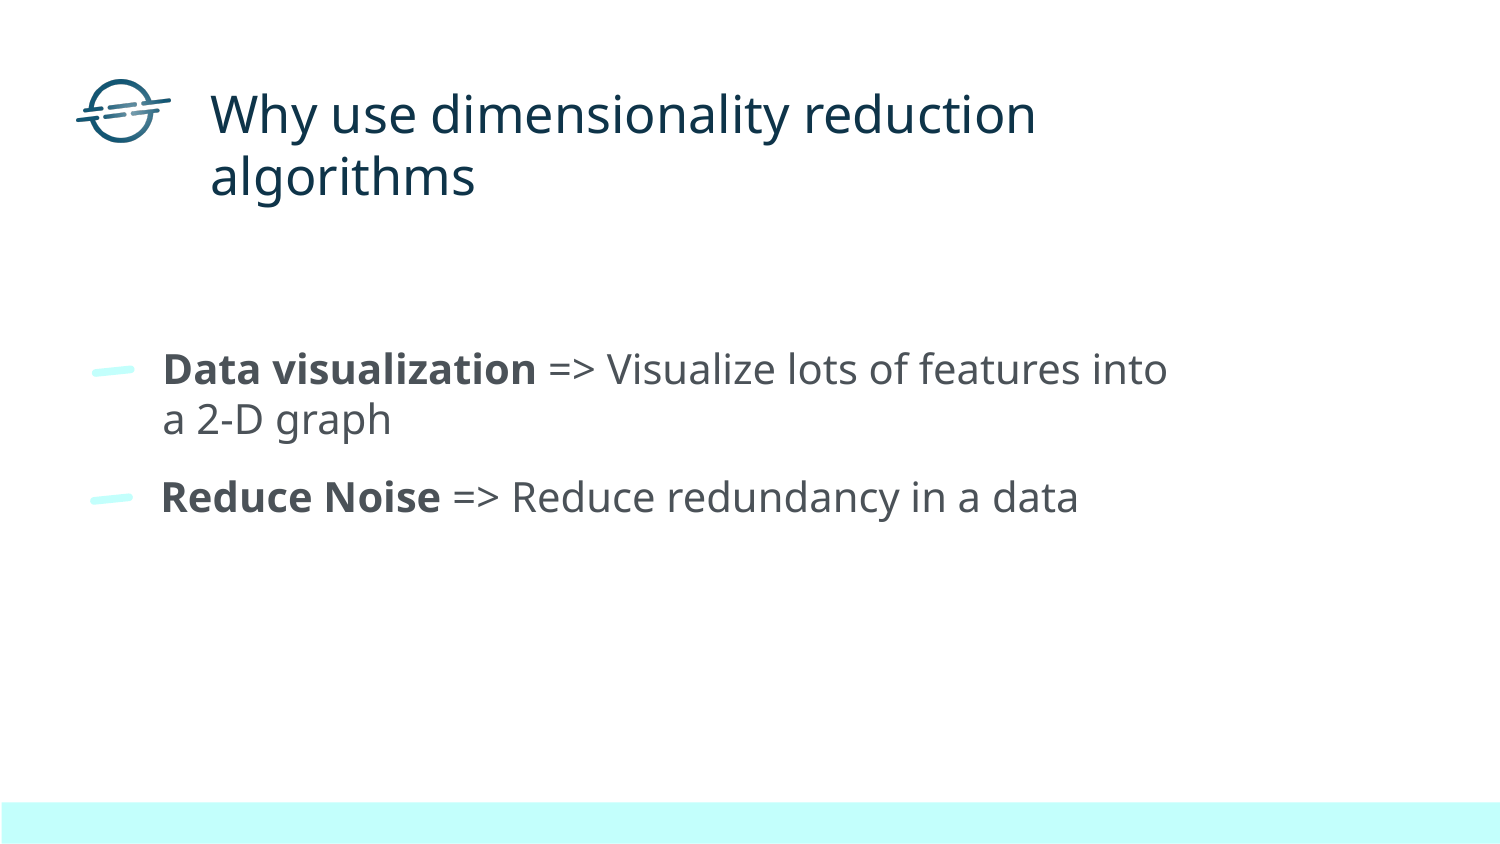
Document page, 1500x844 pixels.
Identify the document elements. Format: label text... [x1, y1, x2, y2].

title Why use dimensionality reduction algorithms [195, 66, 1068, 154]
picture [75, 78, 171, 143]
text_box [91, 365, 135, 377]
title Data visualization => Visualize lots of features into a 2-D graph [147, 327, 1213, 415]
text_box [1, 802, 1500, 844]
title Reduce Noise => Reduce redundancy in a data [145, 455, 1174, 543]
text_box [90, 493, 133, 505]
